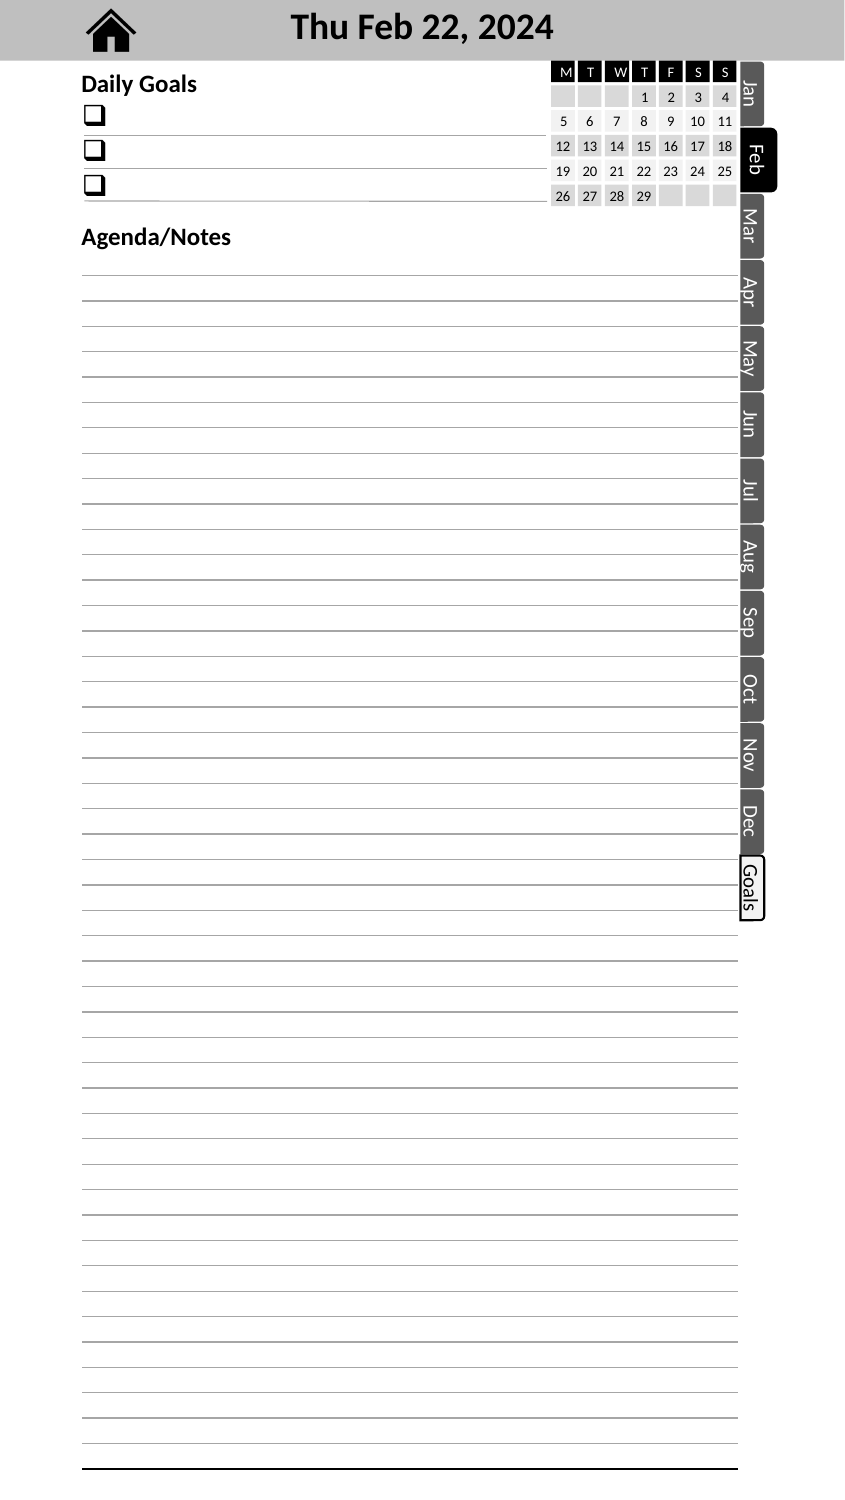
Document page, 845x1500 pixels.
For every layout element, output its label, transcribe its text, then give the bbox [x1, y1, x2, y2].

list Thu Feb 22, 2024 [190, 0, 655, 61]
picture [82, 1, 140, 59]
